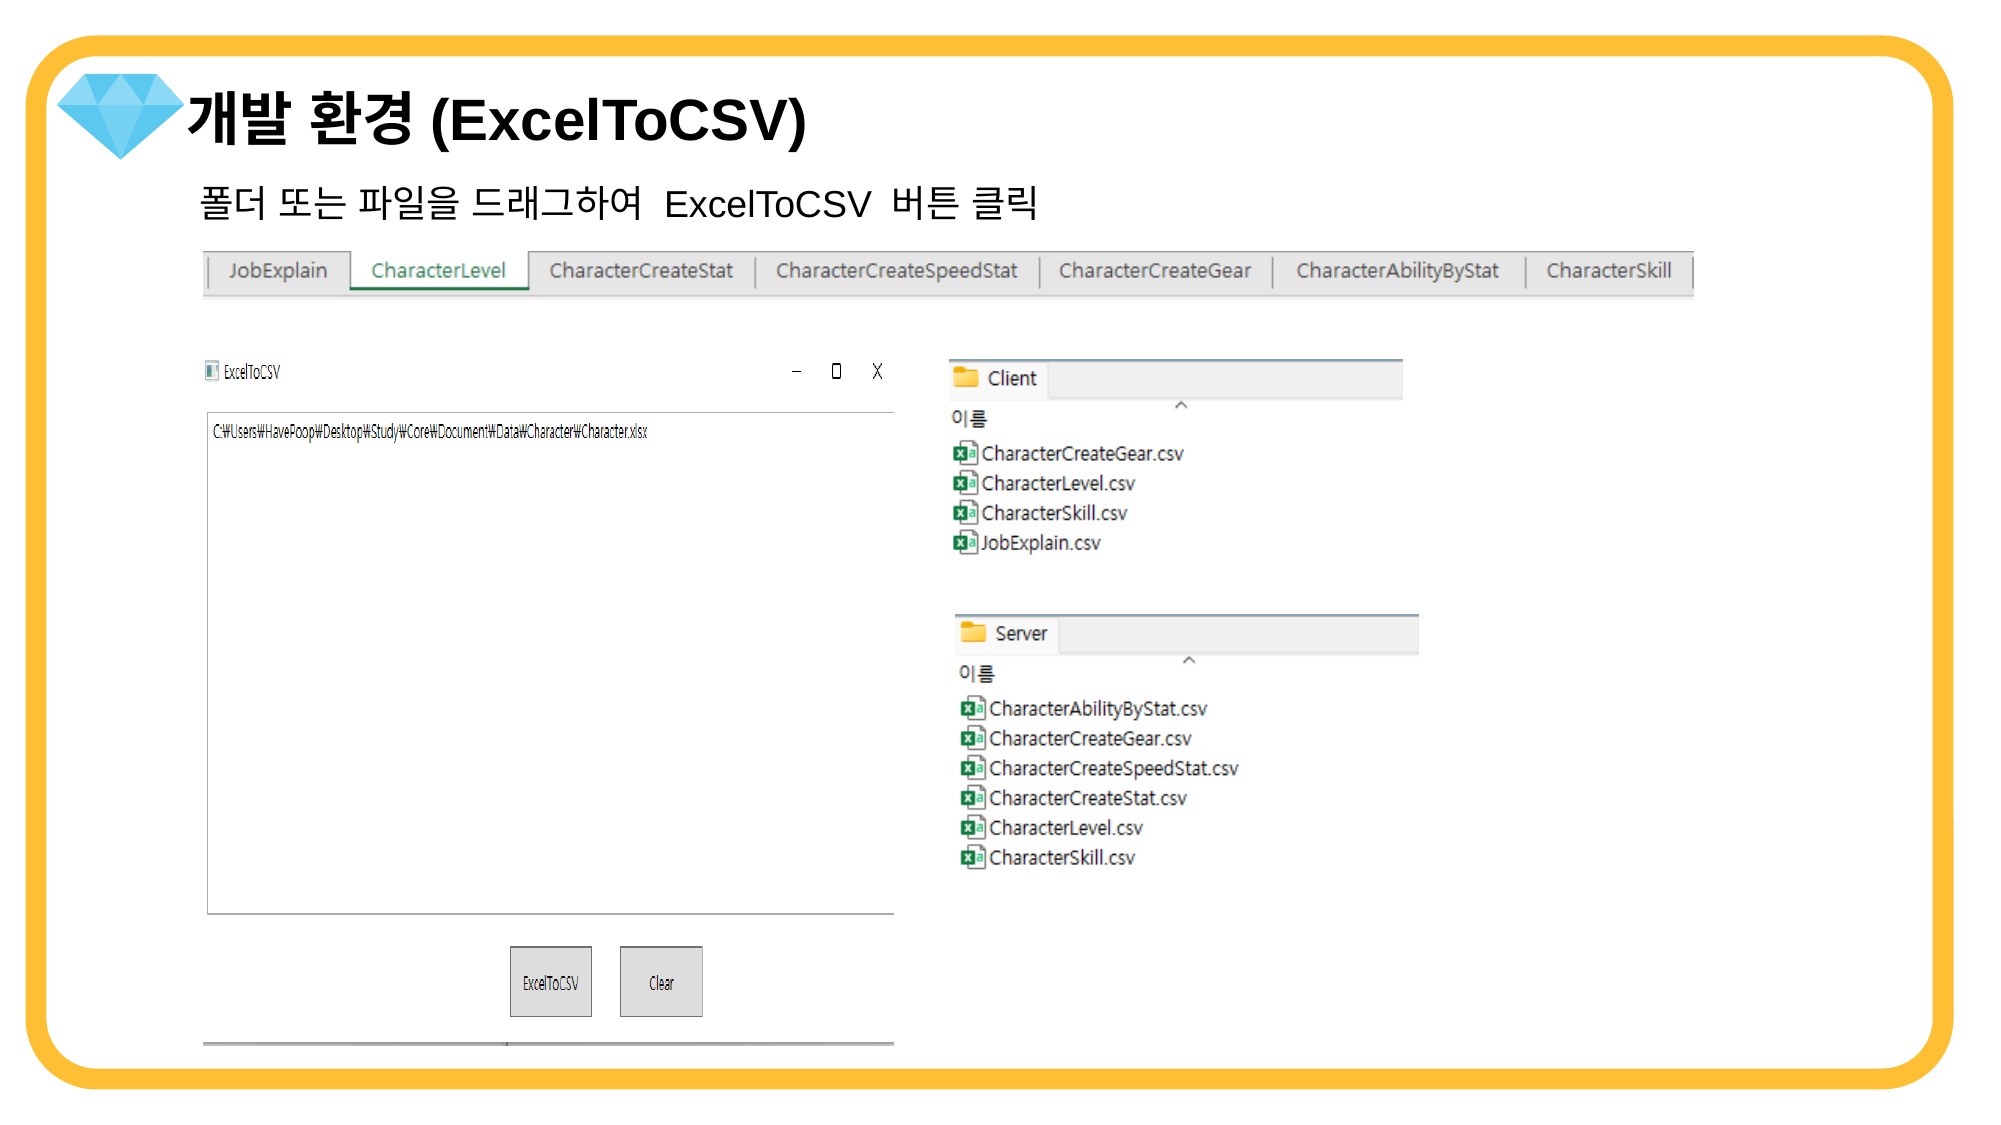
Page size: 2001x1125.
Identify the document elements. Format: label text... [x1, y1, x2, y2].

picture [949, 359, 1403, 583]
text_box 개발 환경(ExcelToCSV) [185, 74, 823, 160]
text_box [34, 44, 1945, 1081]
picture [955, 614, 1419, 901]
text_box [56, 73, 185, 160]
text_box 폴더 또는 파일을 드래그하여 ExcelToCSV 버튼 클릭 [184, 172, 1939, 232]
picture [202, 354, 894, 1046]
picture [203, 251, 1694, 300]
